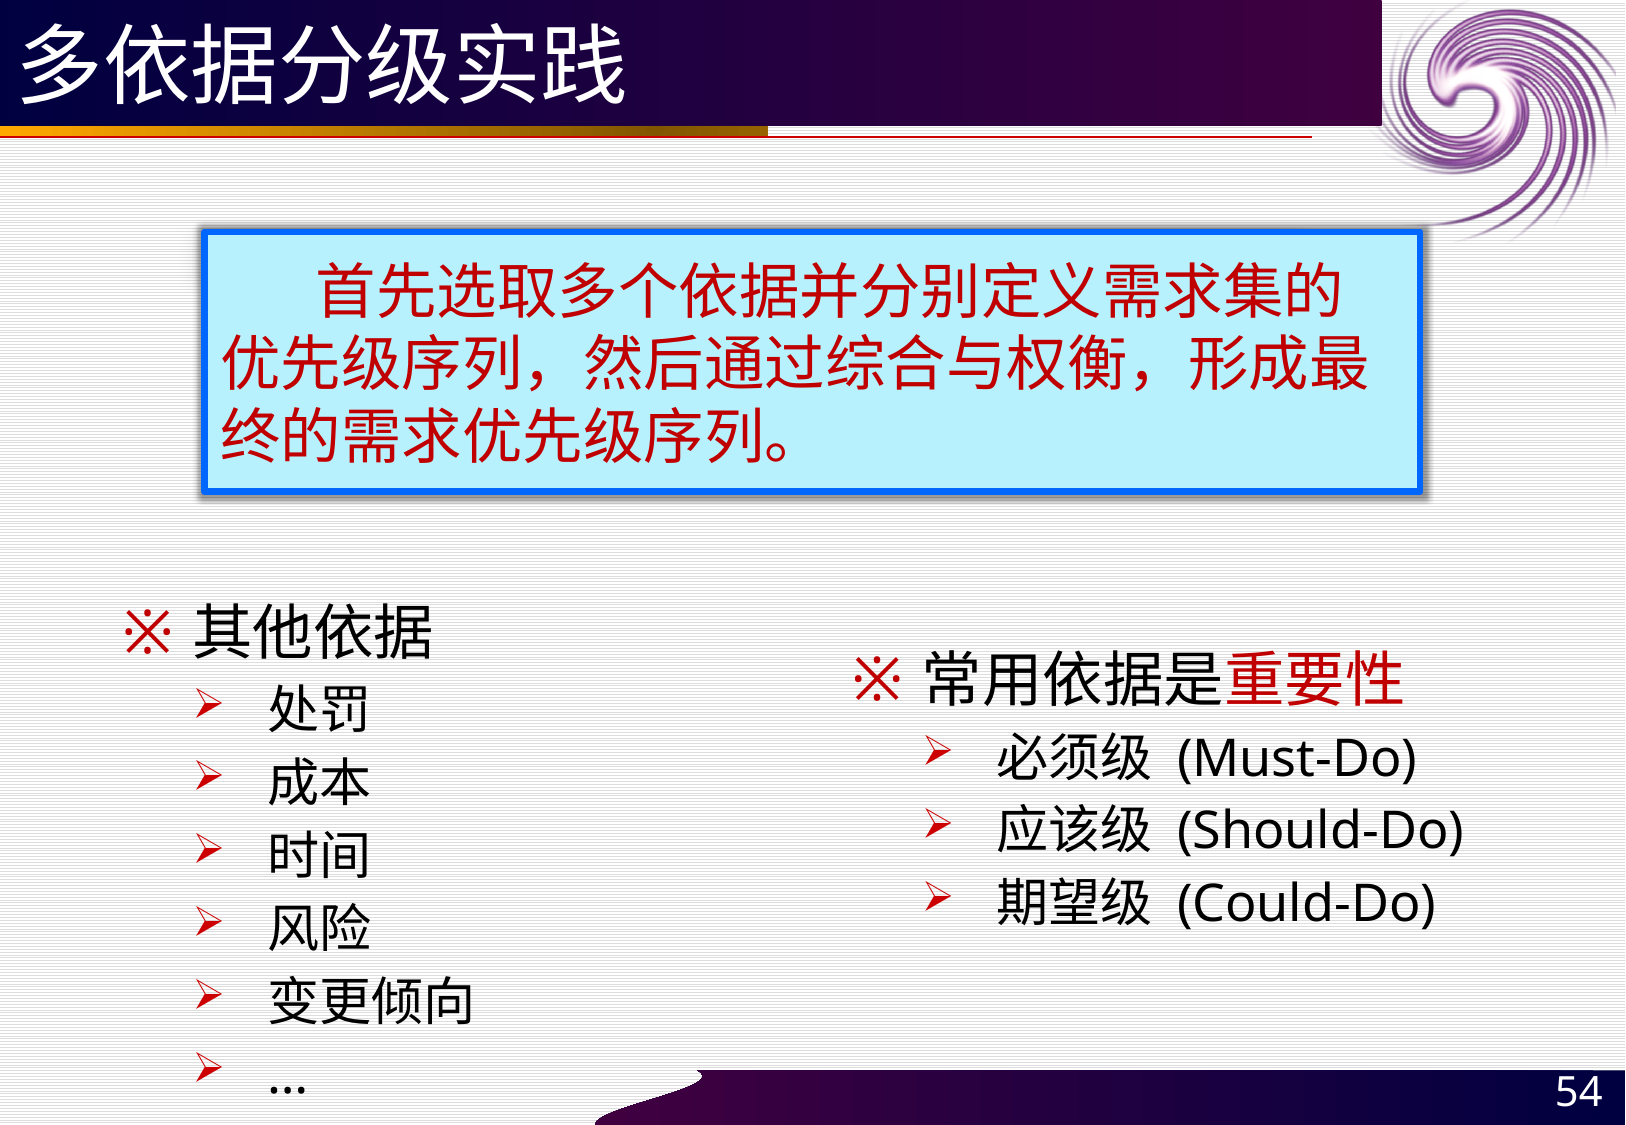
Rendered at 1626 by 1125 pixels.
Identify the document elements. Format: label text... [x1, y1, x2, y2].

picture [1362, 0, 1616, 244]
text_box 其他依据 处罚 成本 时间 风险 变更倾向 … [95, 586, 634, 1094]
text_box 首先选取多个依据并分别定义需求集的优先级序列，然后通过综合与权衡，形成最终的需求优先级序列。 [204, 231, 1421, 492]
slide_number 54 [1474, 1069, 1619, 1125]
list 常用依据是重要性 必须级 (Must-Do) 应该级 (Should-Do) 期望级 (Could-Do) [825, 633, 1549, 953]
title 多依据分级实践 [0, 0, 1382, 126]
